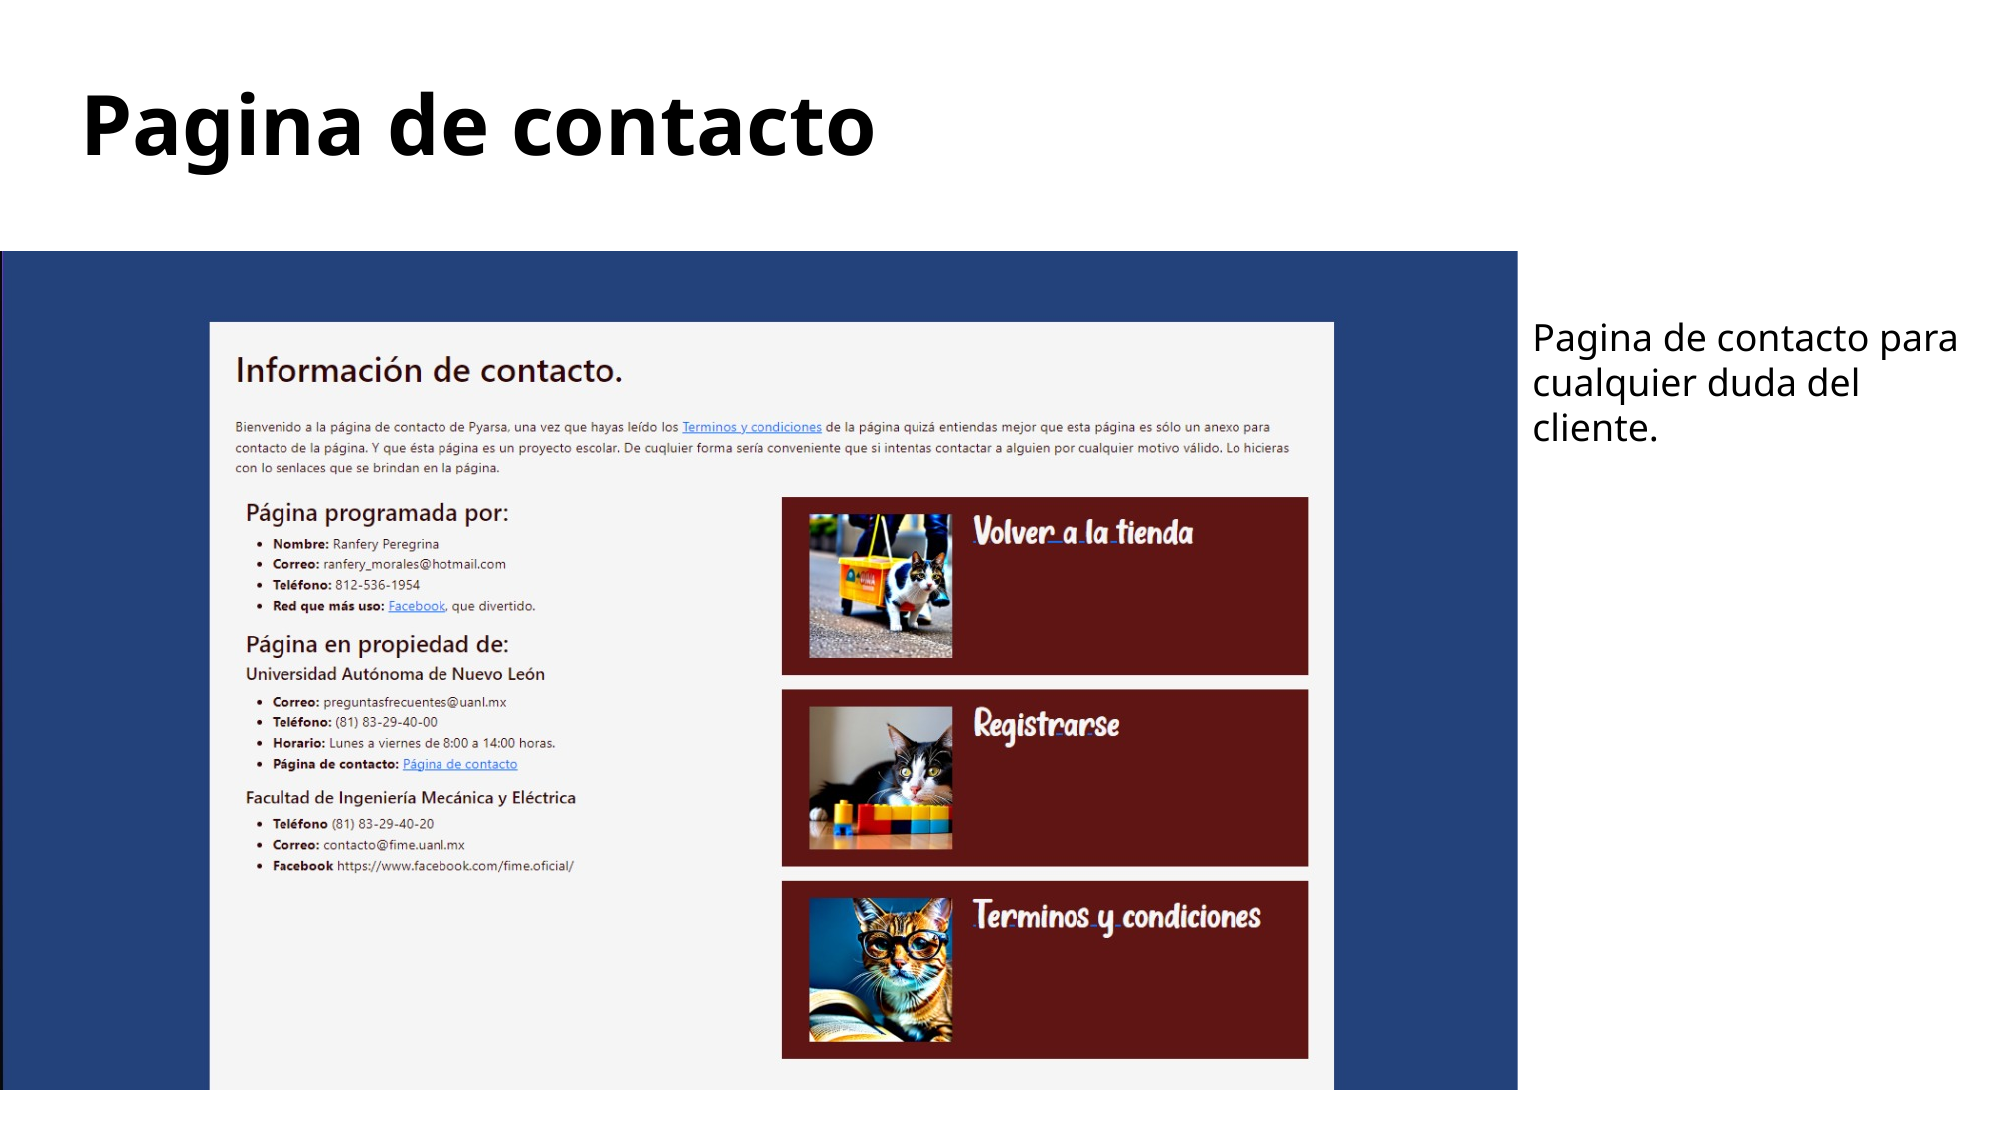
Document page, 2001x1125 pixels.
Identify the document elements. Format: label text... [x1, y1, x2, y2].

text_box Pagina de contacto [65, 64, 1066, 180]
text_box Pagina de contacto para cualquier duda del cliente. [1519, 306, 1986, 457]
picture [0, 250, 1519, 1090]
